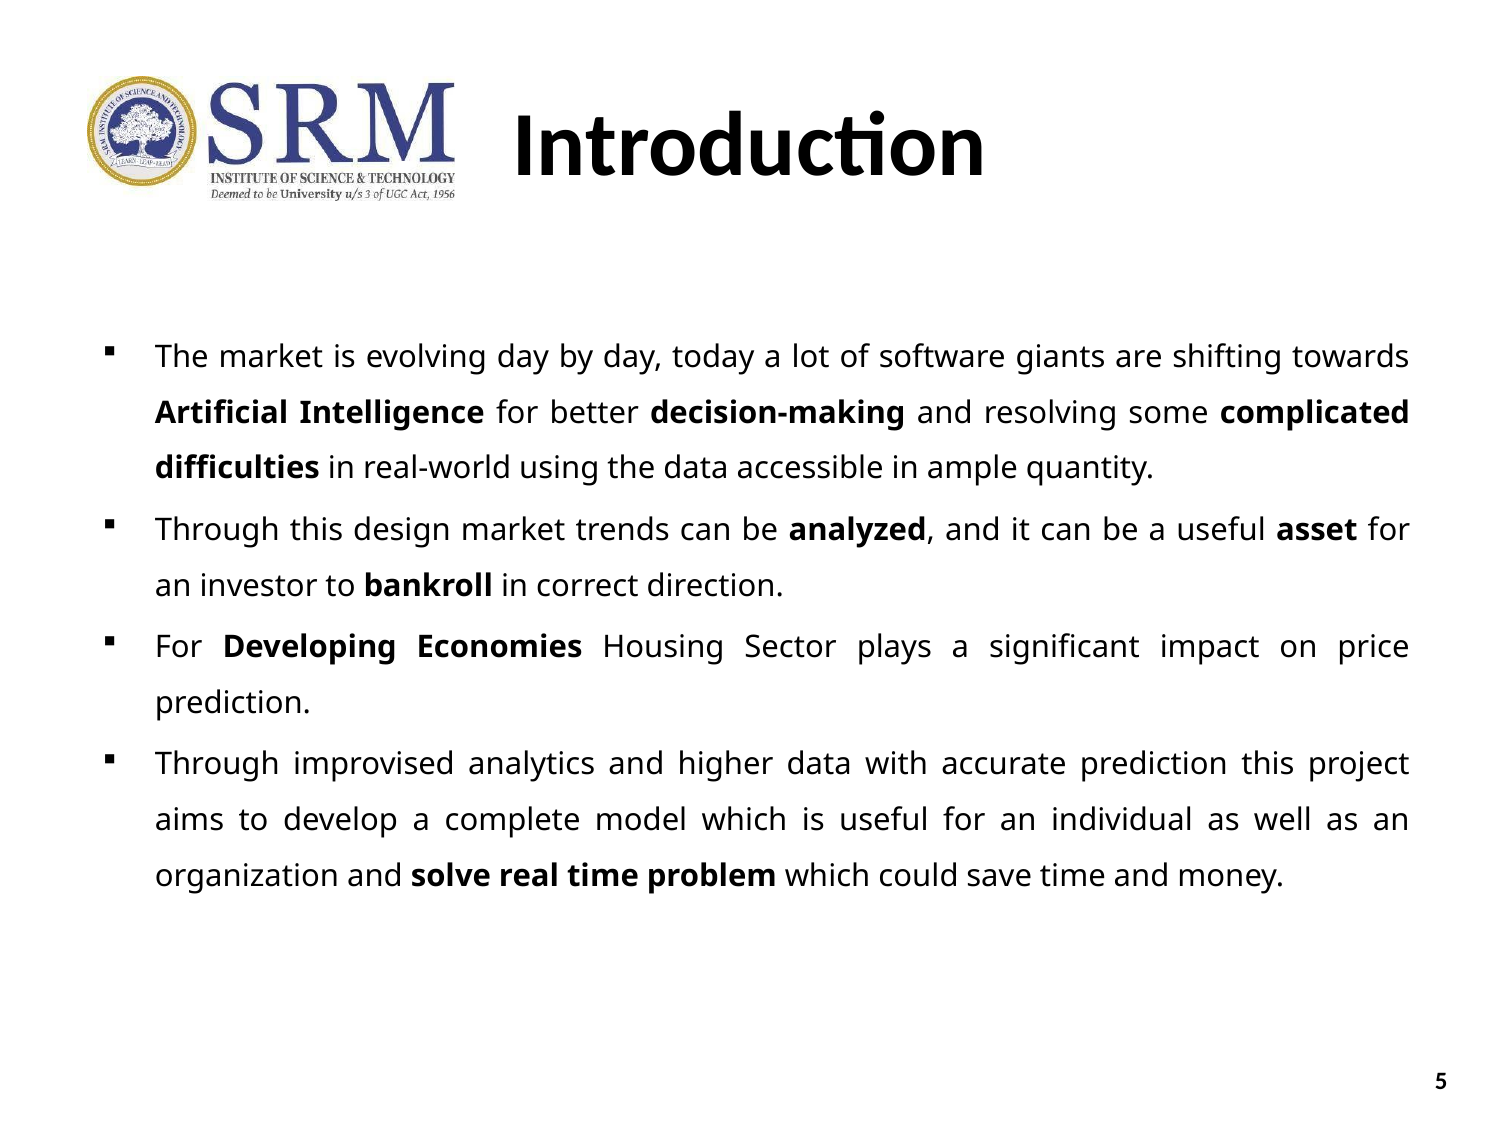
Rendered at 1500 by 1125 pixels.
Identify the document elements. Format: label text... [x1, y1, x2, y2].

title Introduction [75, 45, 1425, 233]
list The market is evolving day by day, today a lot of software giants are shifting towards Artificial Intelligence for better decision-making and resolving some complicated difficulties in real-world using the data accessible in ample quantity. Through this design market trends can be analyzed, and it can be a useful asset for an investor to bankroll in correct direction. For Developing Economies Housing Sector plays a significant impact on price prediction. Through improvised analytics and higher data with accurate prediction this project aims to develop a complete model which is useful for an individual as well as an organization and solve real time problem which could save time and money. [87, 310, 1425, 972]
slide_number 5 [1112, 1050, 1463, 1110]
picture [87, 76, 455, 201]
